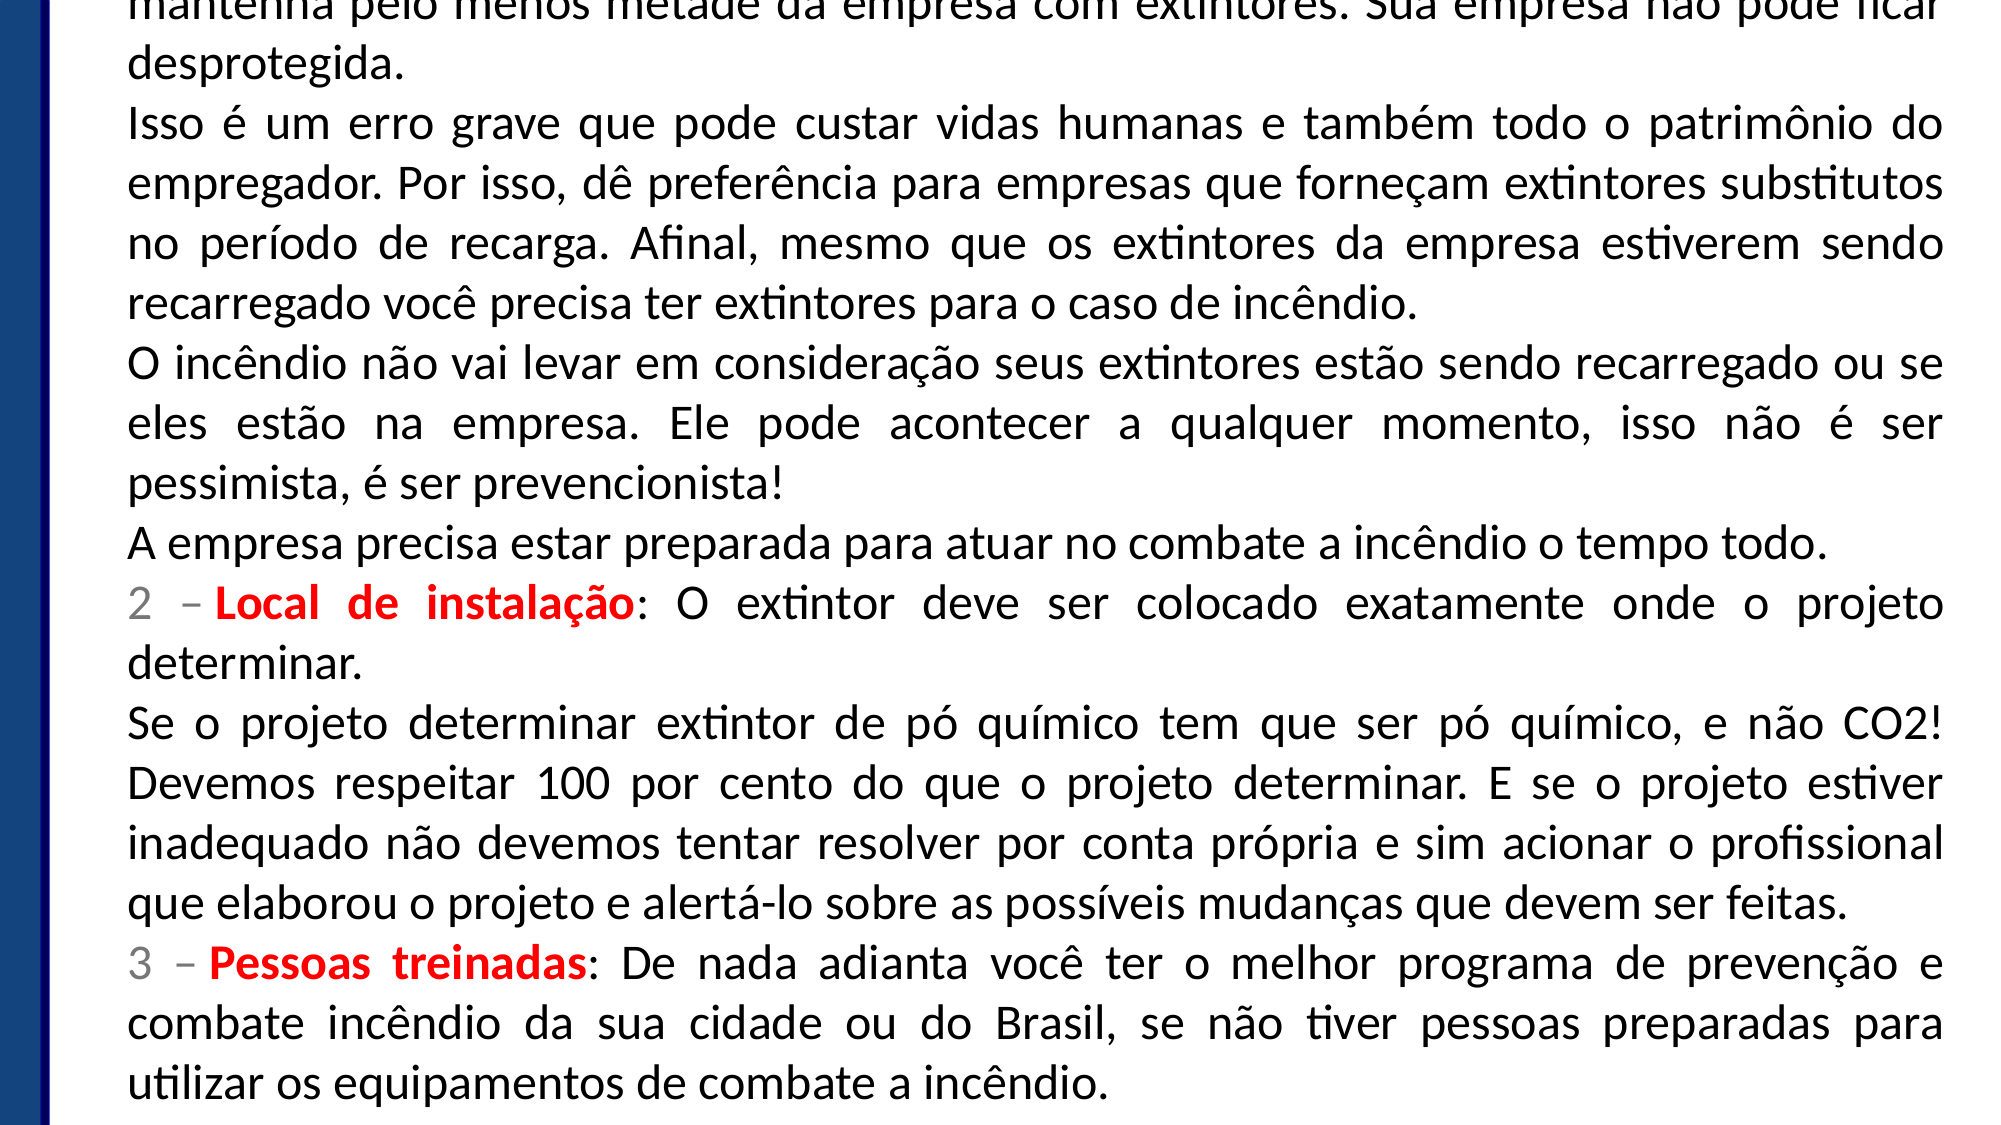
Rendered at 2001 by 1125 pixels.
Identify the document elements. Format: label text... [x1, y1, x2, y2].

text_box 1 – Nunca deixe a empresa sem extintor: Quando for realizar a recarga dos extintores mantenha pelo menos metade da empresa com extintores. Sua empresa não pode ficar desprotegida. Isso é um erro grave que pode custar vidas humanas e também todo o patrimônio do empregador. Por isso, dê preferência para empresas que forneçam extintores substitutos no período de recarga. Afinal, mesmo que os extintores da empresa estiverem sendo recarregado você precisa ter extintores para o caso de incêndio. O incêndio não vai levar em consideração seus extintores estão sendo recarregado ou se eles estão na empresa. Ele pode acontecer a qualquer momento, isso não é ser pessimista, é ser prevencionista! A empresa precisa estar preparada para atuar no combate a incêndio o tempo todo. 2 – Local de instalação: O extintor deve ser colocado exatamente onde o projeto determinar. Se o projeto determinar extintor de pó químico tem que ser pó químico, e não CO2! Devemos respeitar 100 por cento do que o projeto determinar. E se o projeto estiver inadequado não devemos tentar resolver por conta própria e sim acionar o profissional que elaborou o projeto e alertá-lo sobre as possíveis mudanças que devem ser feitas. 3 – Pessoas treinadas: De nada adianta você ter o melhor programa de prevenção e combate incêndio da sua cidade ou do Brasil, se não tiver pessoas preparadas para utilizar os equipamentos de combate a incêndio. [112, 0, 1961, 1117]
picture [0, 0, 2001, 1125]
